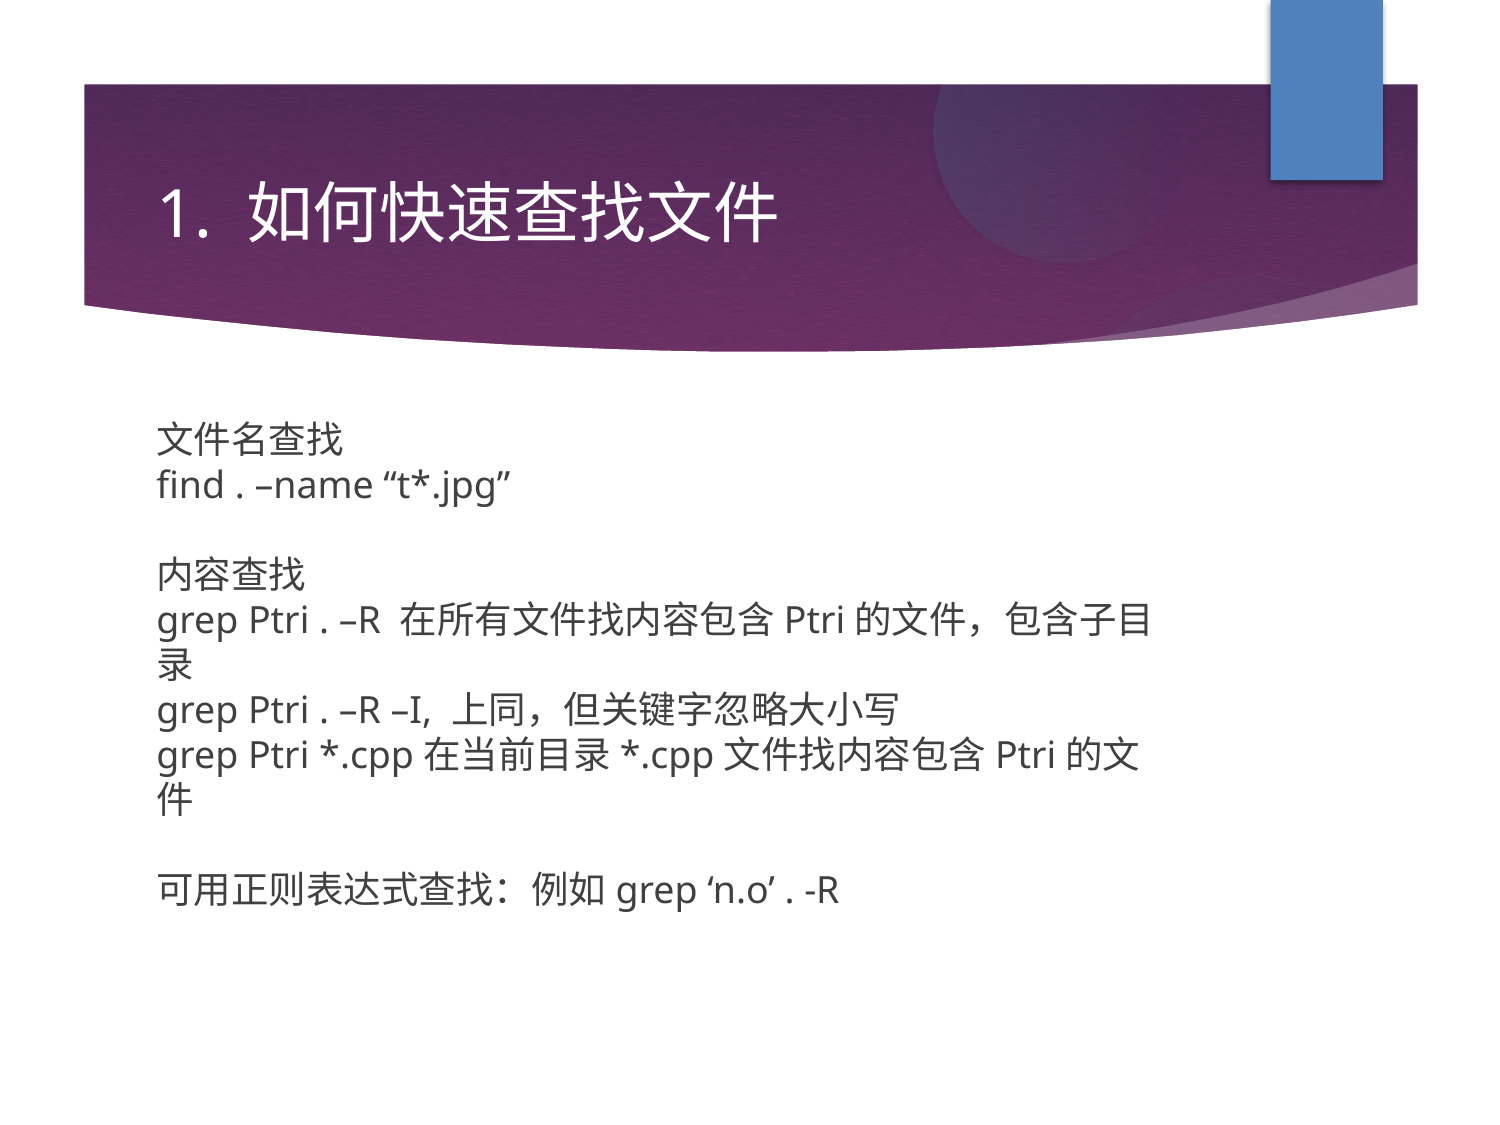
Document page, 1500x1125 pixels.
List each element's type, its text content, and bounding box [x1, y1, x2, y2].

text_box 文件名查找 find . –name “t*.jpg” 内容查找 grep Ptri . –R 在所有文件找内容包含Ptri的文件，包含子目录 grep Ptri . –R –I, 上同，但关键字忽略大小写 grep Ptri *.cpp在当前目录*.cpp文件找内容包含Ptri的文件 可用正则表达式查找：例如grep ‘n.o’ . -R [141, 408, 1183, 988]
text_box 1. 如何快速查找文件 [141, 152, 1183, 269]
text_box Ctrl + Alt + t 快速打开Shell history 查看命令行历史 !xx 执行最近一次以xx开头的命令 !! 执行上一个命令 TAB键 自动补全命令 Ctrl+r byobu (sudo apt-get install) 后台shell cd – 回到上一次目录 nautilus . 在图形文件浏览器打开当前目录 [1241, 288, 1381, 328]
picture [85, 85, 1417, 351]
